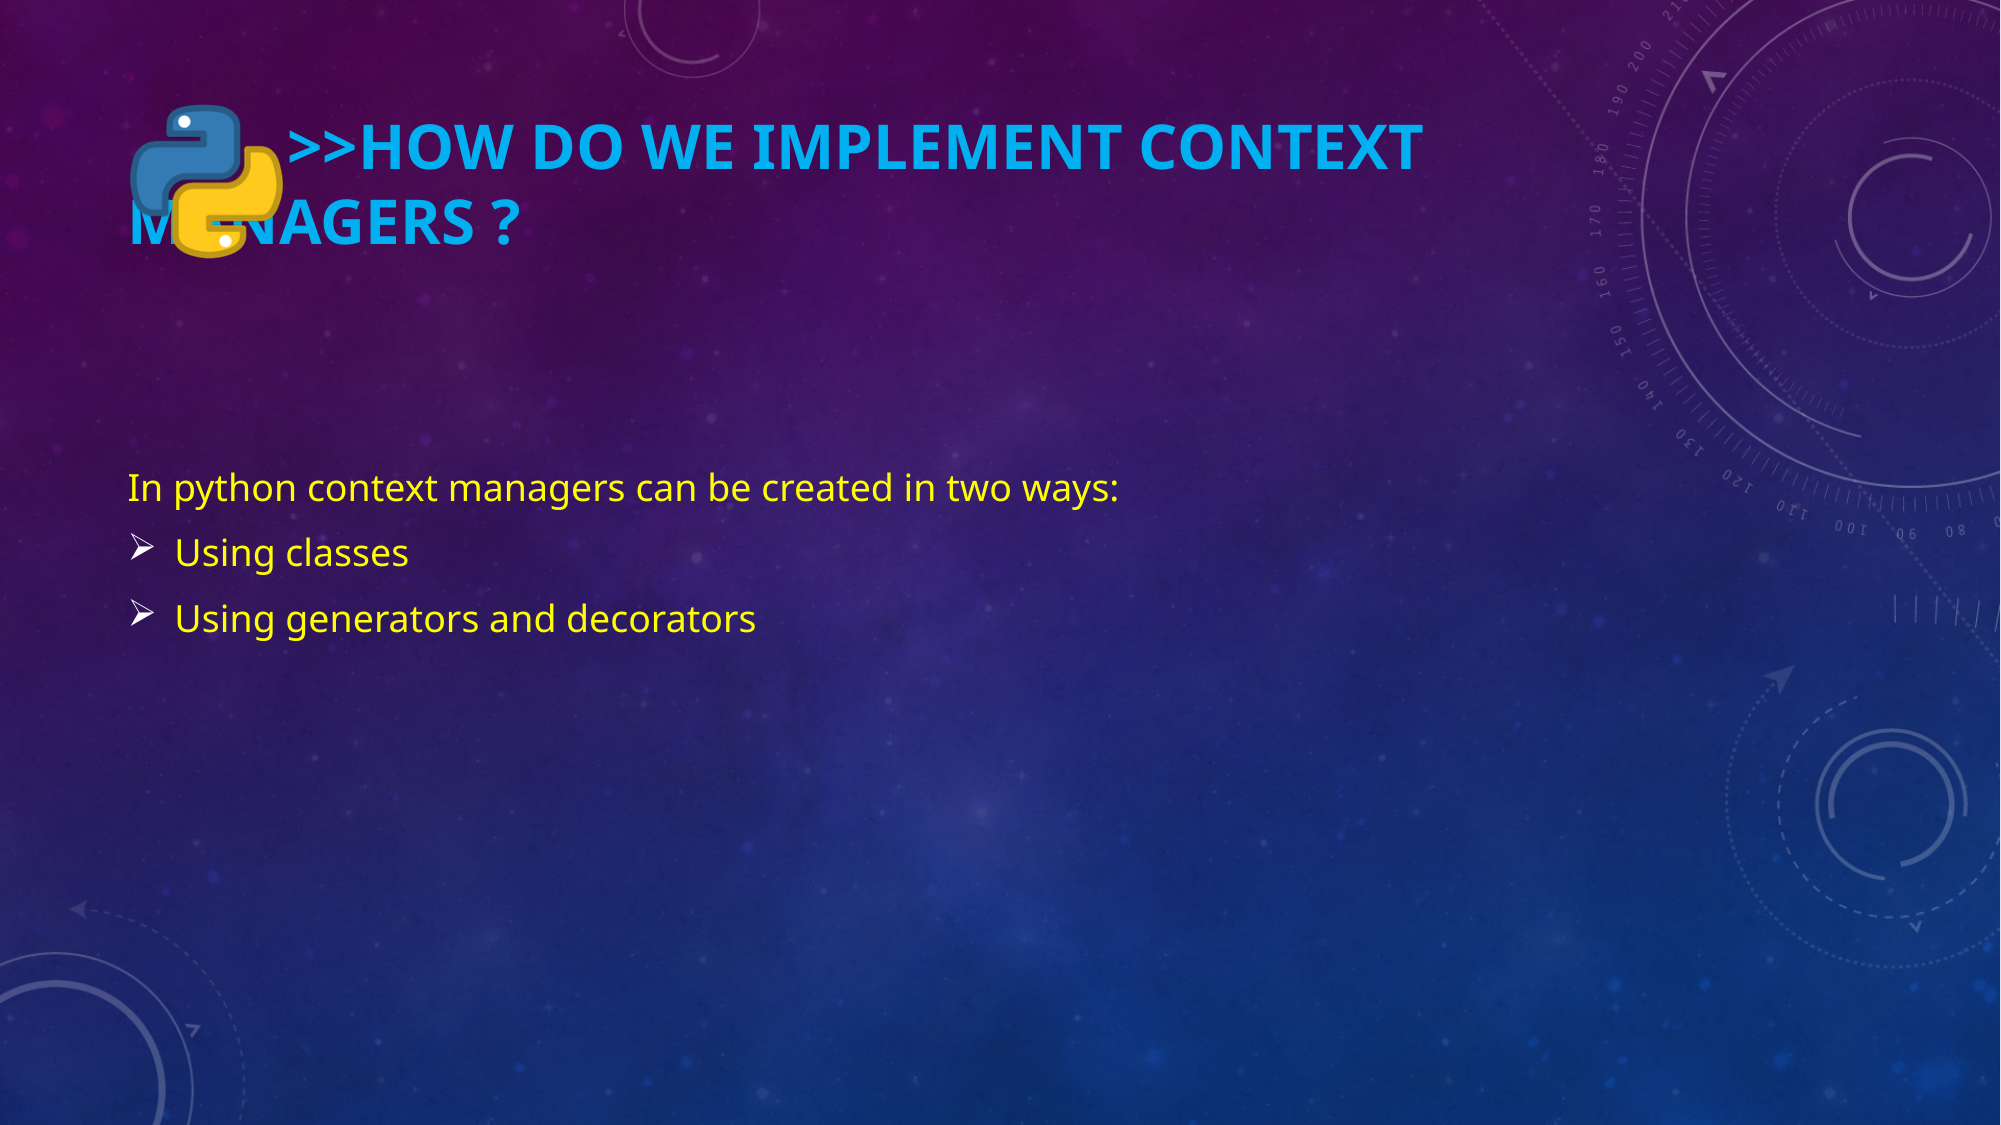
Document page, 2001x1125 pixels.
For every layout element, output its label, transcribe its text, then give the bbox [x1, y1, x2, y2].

picture [0, 0, 2001, 1125]
list In python context managers can be created in two ways: Using classes Using generators and decorators [112, 351, 1775, 950]
title >>How do we implement context managers ? [112, 99, 1844, 339]
